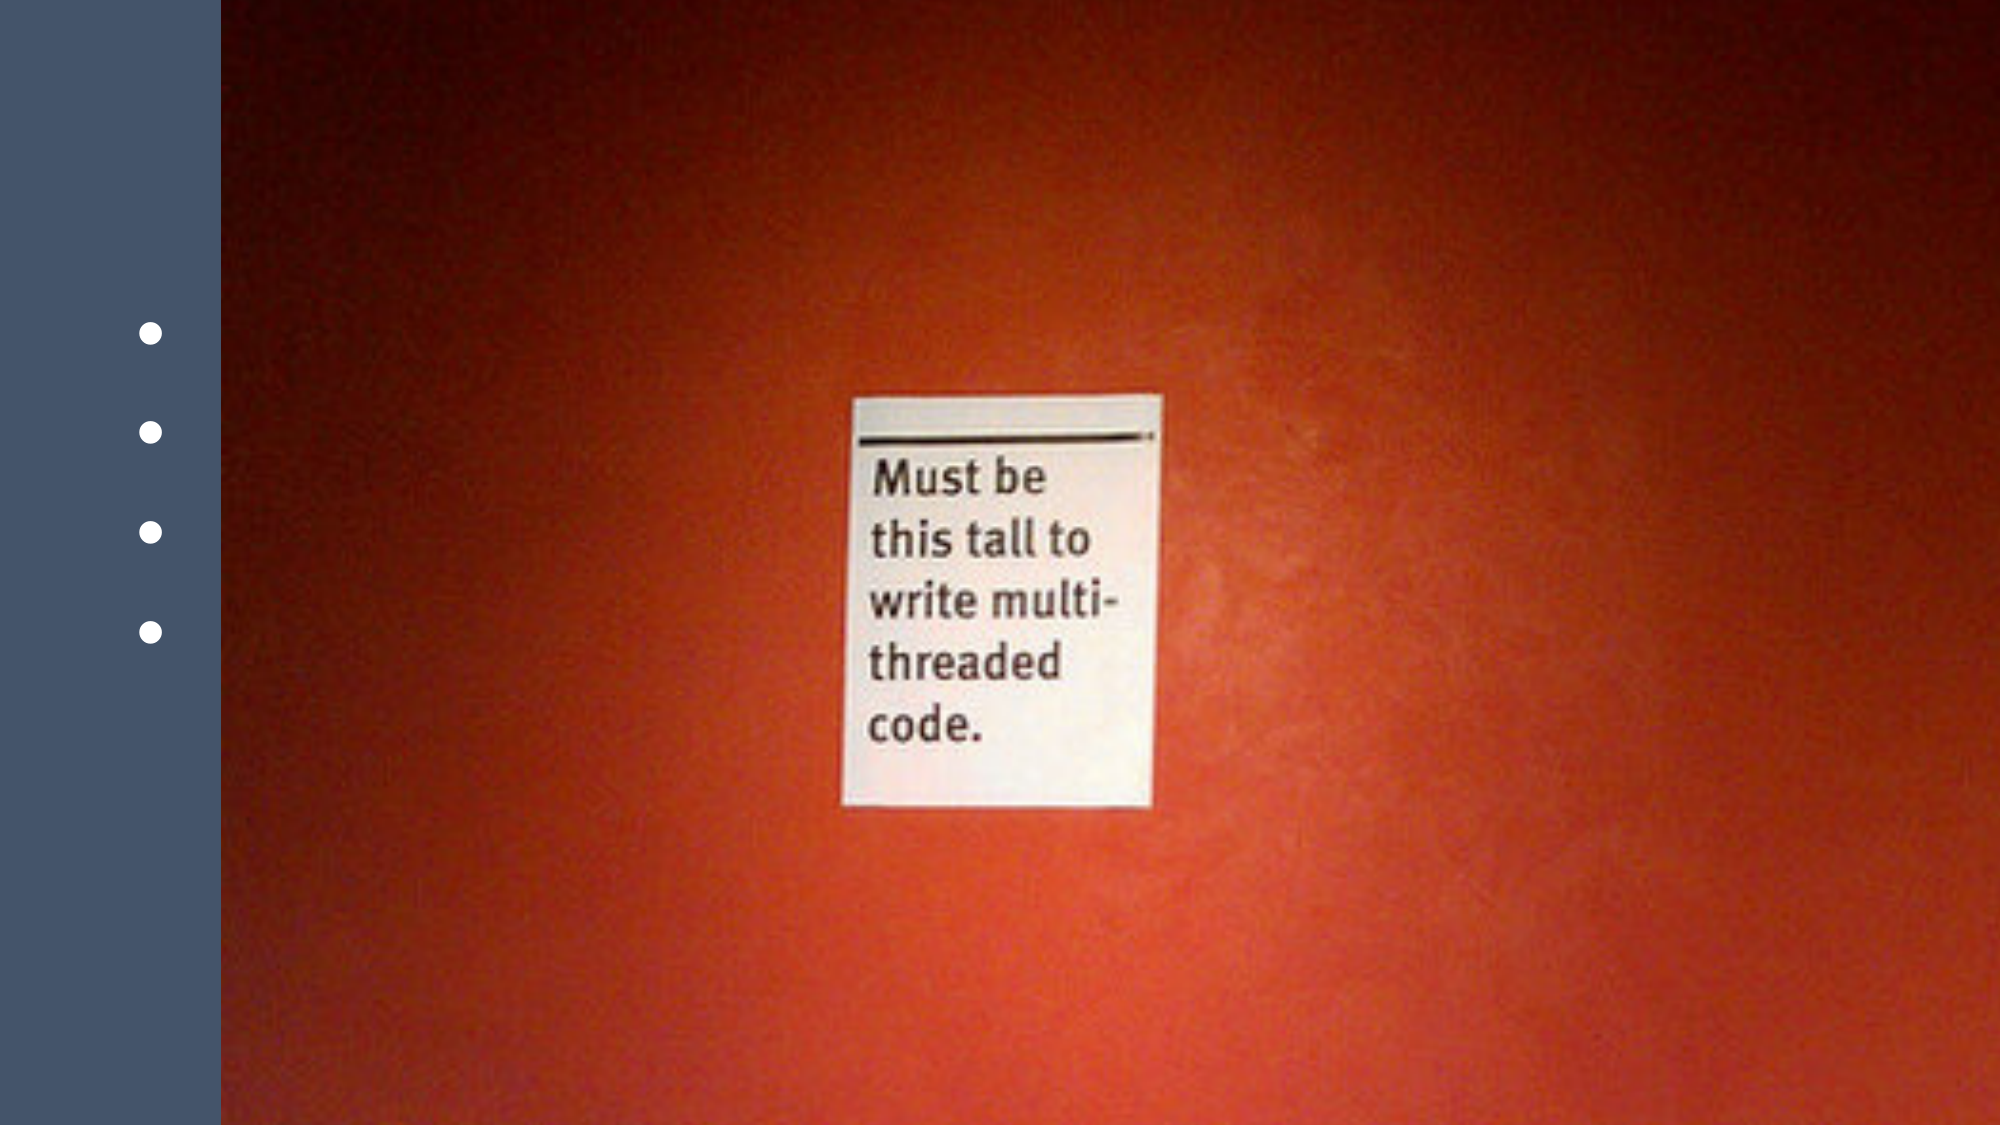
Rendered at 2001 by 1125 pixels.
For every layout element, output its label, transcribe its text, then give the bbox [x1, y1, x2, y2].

picture [221, 0, 2000, 1125]
text_box Big PRO: Threads can share state. Big CON: Threads can share state. Is harder than it looks. Avoid, if possible. [121, 274, 221, 690]
